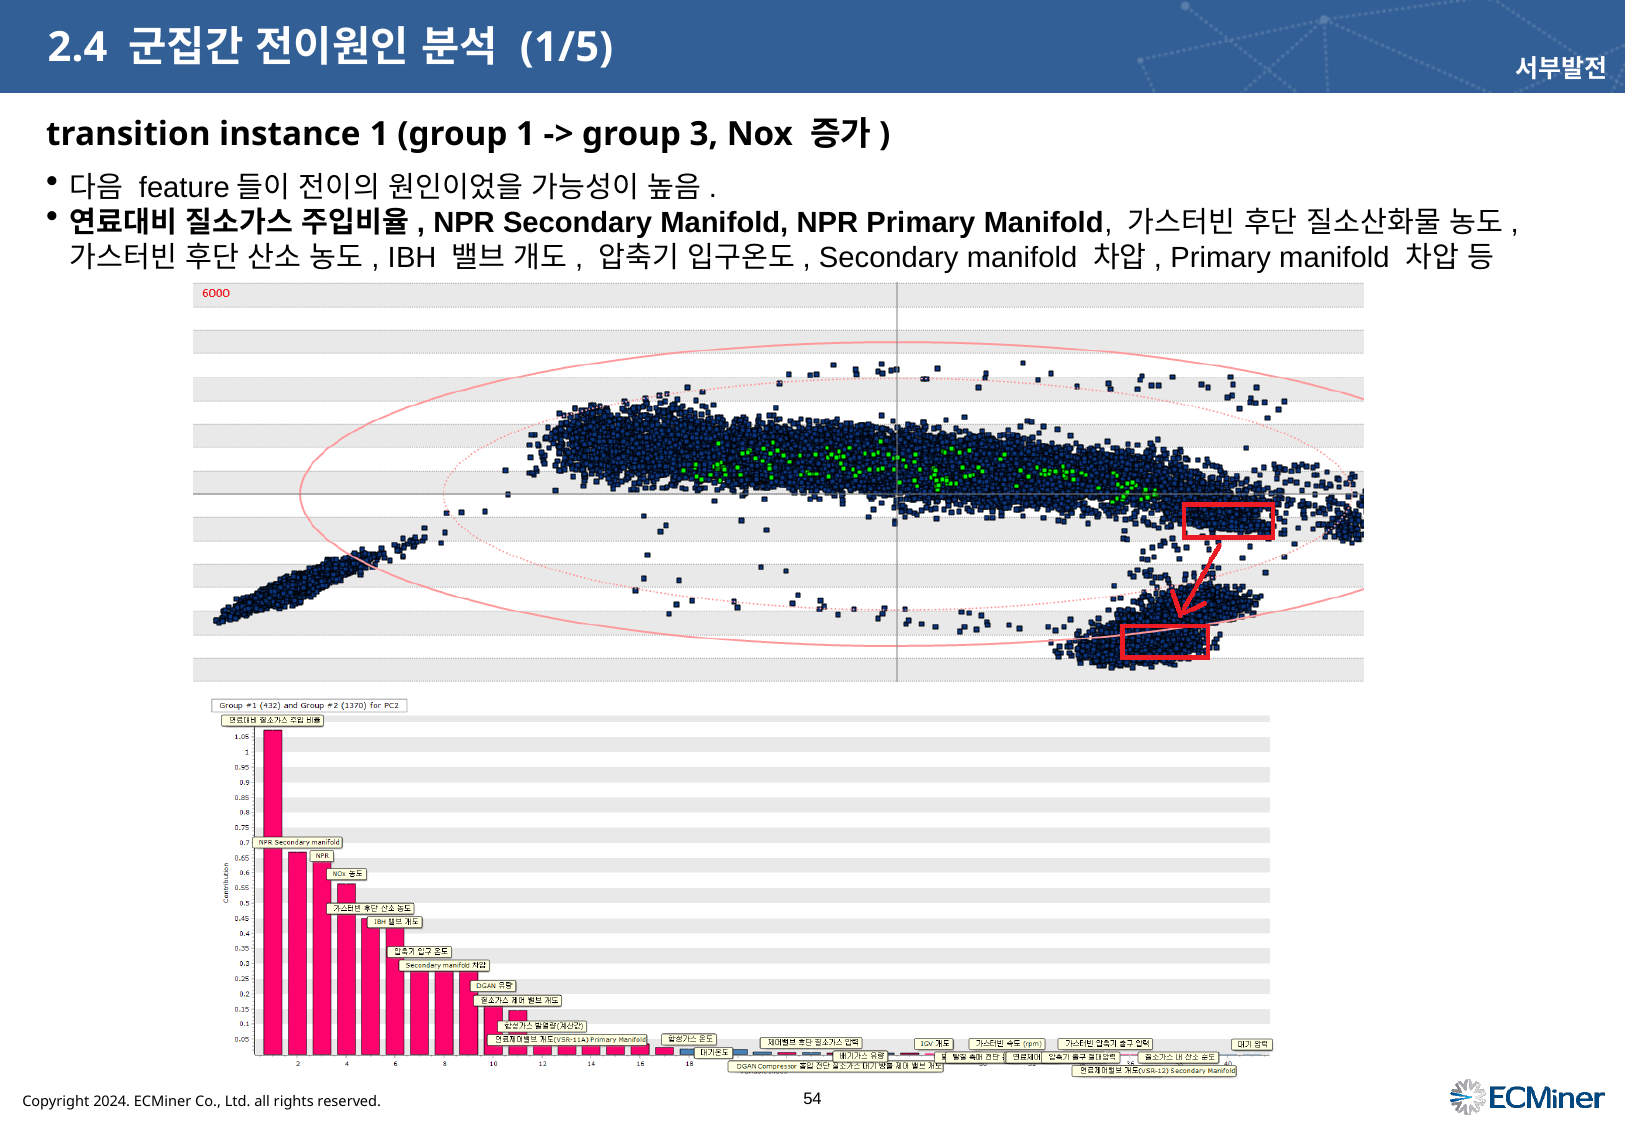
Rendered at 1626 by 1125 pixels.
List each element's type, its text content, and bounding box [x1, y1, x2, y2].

title 2.4 군집간 전이원인 분석 (1/5) [32, 12, 1435, 79]
picture [1450, 1079, 1605, 1115]
list 서부발전 [1137, 44, 1622, 91]
text_box 다음 feature들이 전이의 원인이었을 가능성이 높음. 연료대비 질소가스 주입비율, NPR Secondary Manifold, NPR Primary Manifold, 가스터빈 후단 질소산화물 농도, 가스터빈 후단 산소 농도, IBH 밸브 개도, 압축기 입구온도, Secondary manifold 차압, Primary manifold 차압 등 [45, 168, 1592, 274]
picture [193, 282, 1380, 1081]
picture [0, 0, 1625, 93]
list transition instance 1 (group 1 -> group 3, Nox 증가) [34, 93, 1581, 160]
